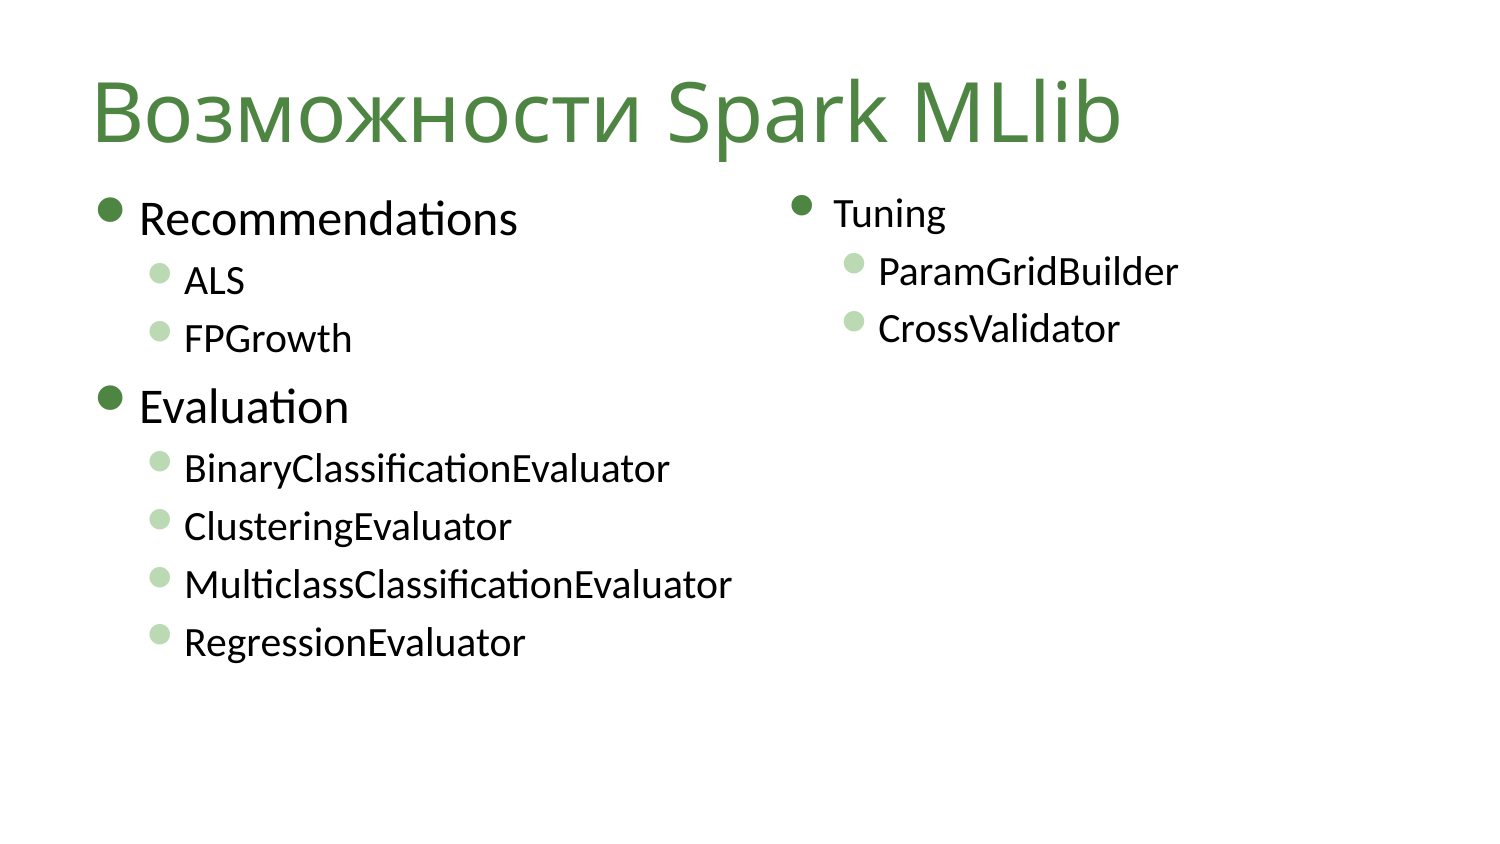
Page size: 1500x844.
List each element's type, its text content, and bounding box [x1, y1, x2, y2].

title Возможности Spark MLlib [75, 33, 1425, 175]
list Tuning ParamGridBuilder CrossValidator [773, 178, 1425, 741]
list Recommendations ALS FPGrowth Evaluation BinaryClassificationEvaluator ClusteringEvaluator MulticlassClassificationEvaluator RegressionEvaluator [79, 178, 763, 741]
